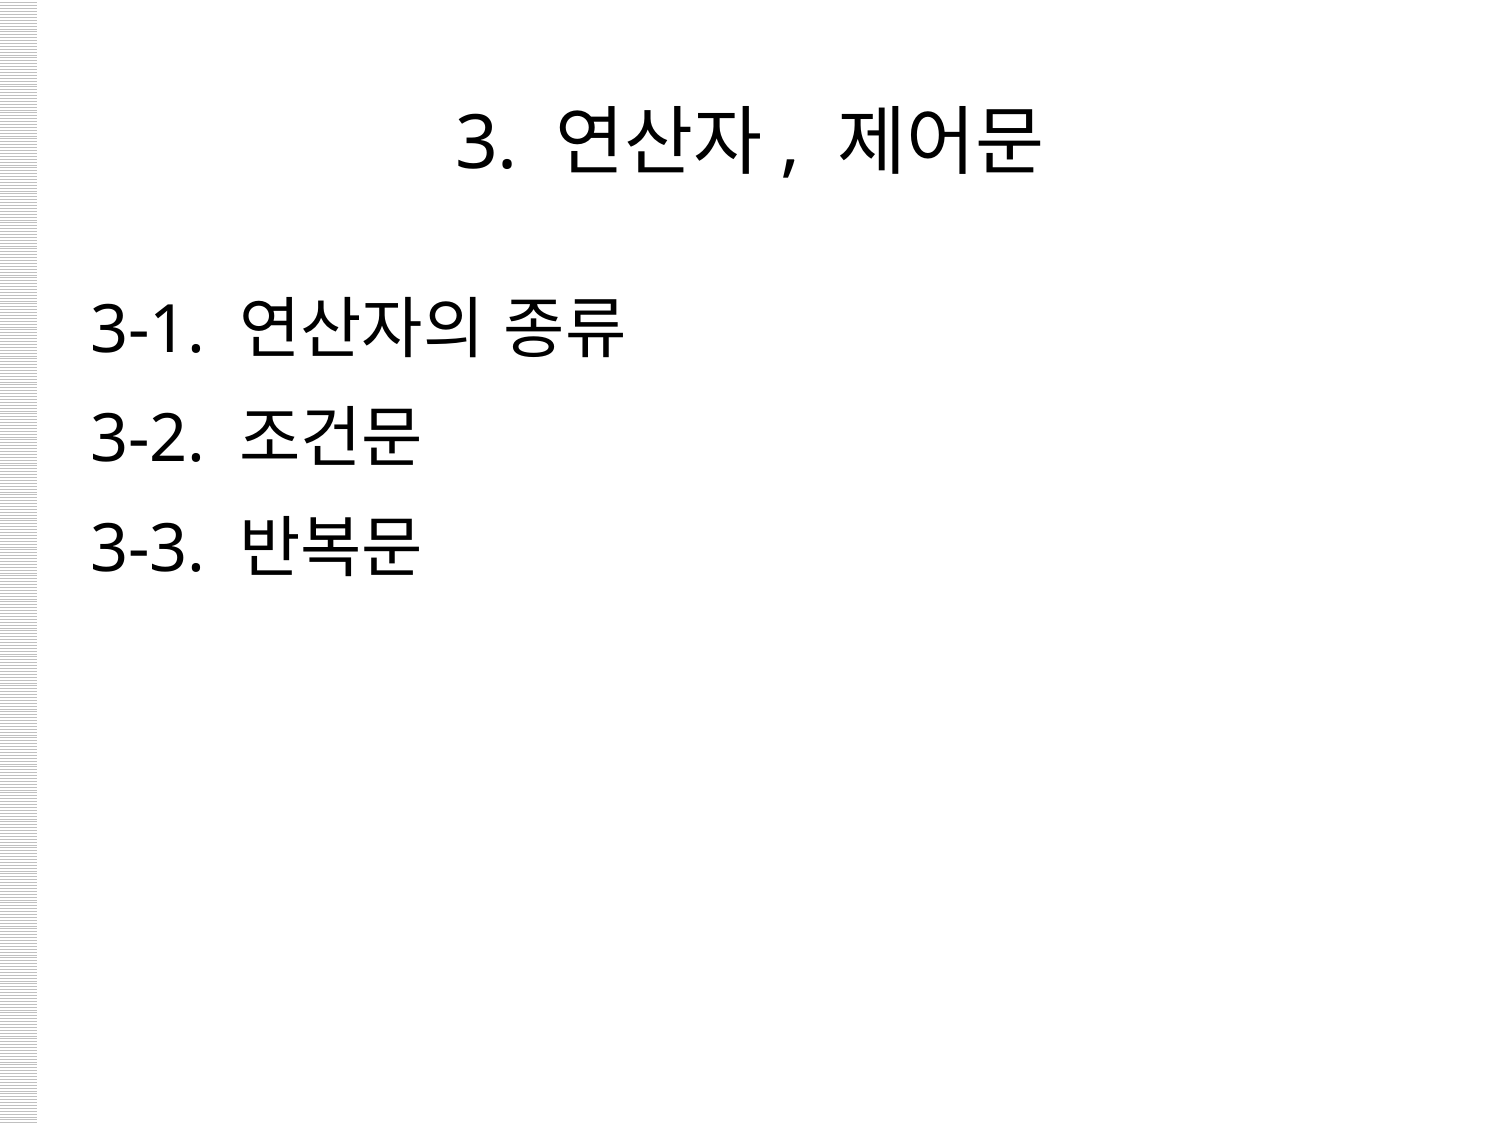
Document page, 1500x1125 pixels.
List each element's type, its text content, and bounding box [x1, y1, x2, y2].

title 3. 연산자, 제어문 [75, 45, 1425, 233]
list 3-1. 연산자의 종류 3-2. 조건문 3-3. 반복문 [75, 262, 1425, 1005]
